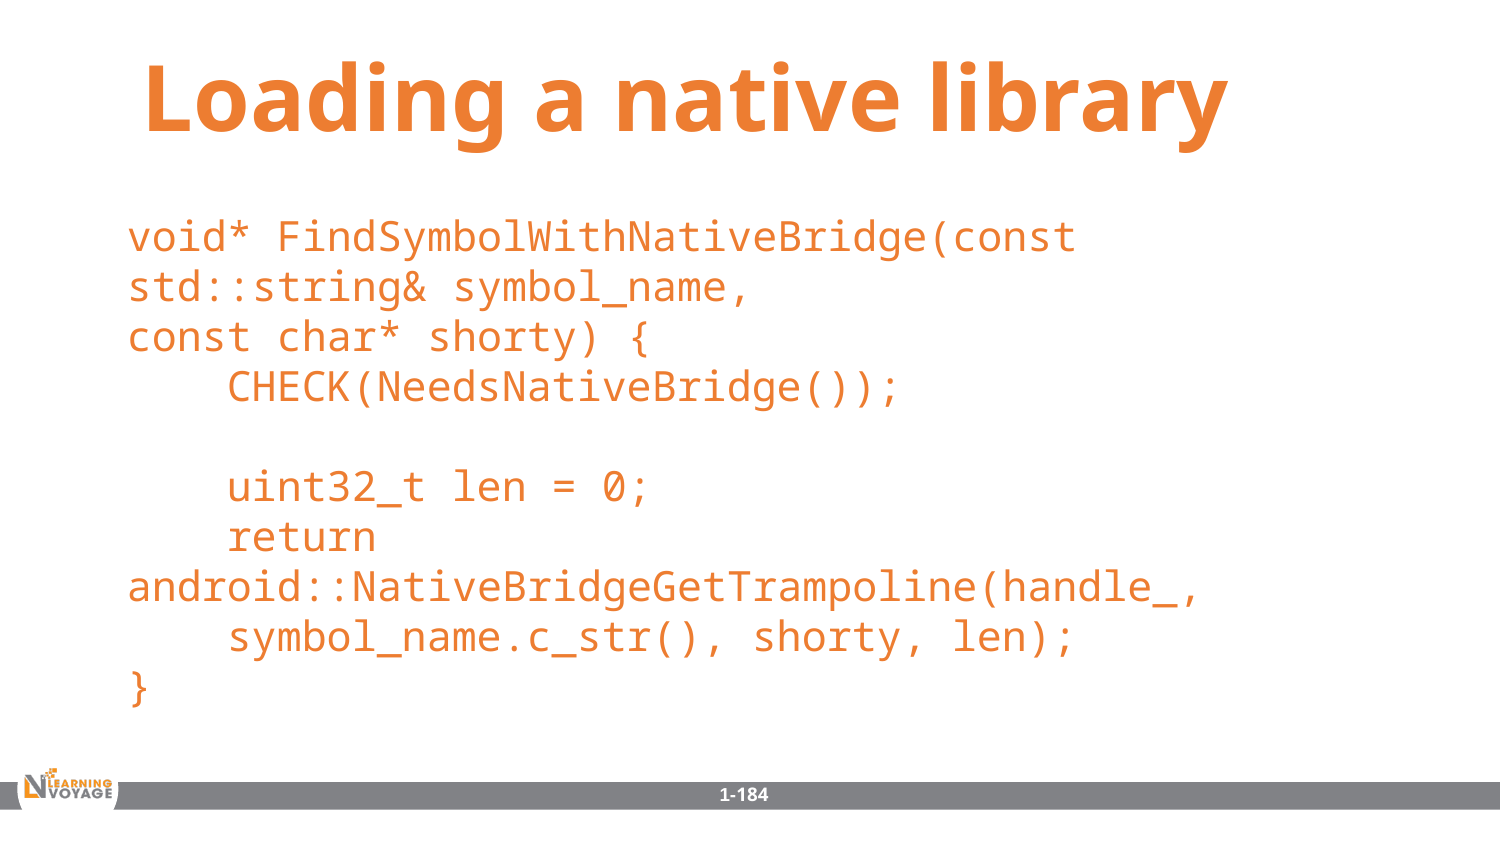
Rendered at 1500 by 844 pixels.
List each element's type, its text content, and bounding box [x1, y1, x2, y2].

text_box Loading a native library [126, 37, 1434, 153]
text_box void* FindSymbolWithNativeBridge(const std::string& symbol_name, const char* shorty) { CHECK(NeedsNativeBridge()); uint32_t len = 0; return android::NativeBridgeGetTrampoline(handle_, symbol_name.c_str(), shorty, len); } [126, 207, 1373, 710]
slide_number 1-184 [692, 770, 784, 821]
picture [0, 706, 144, 844]
